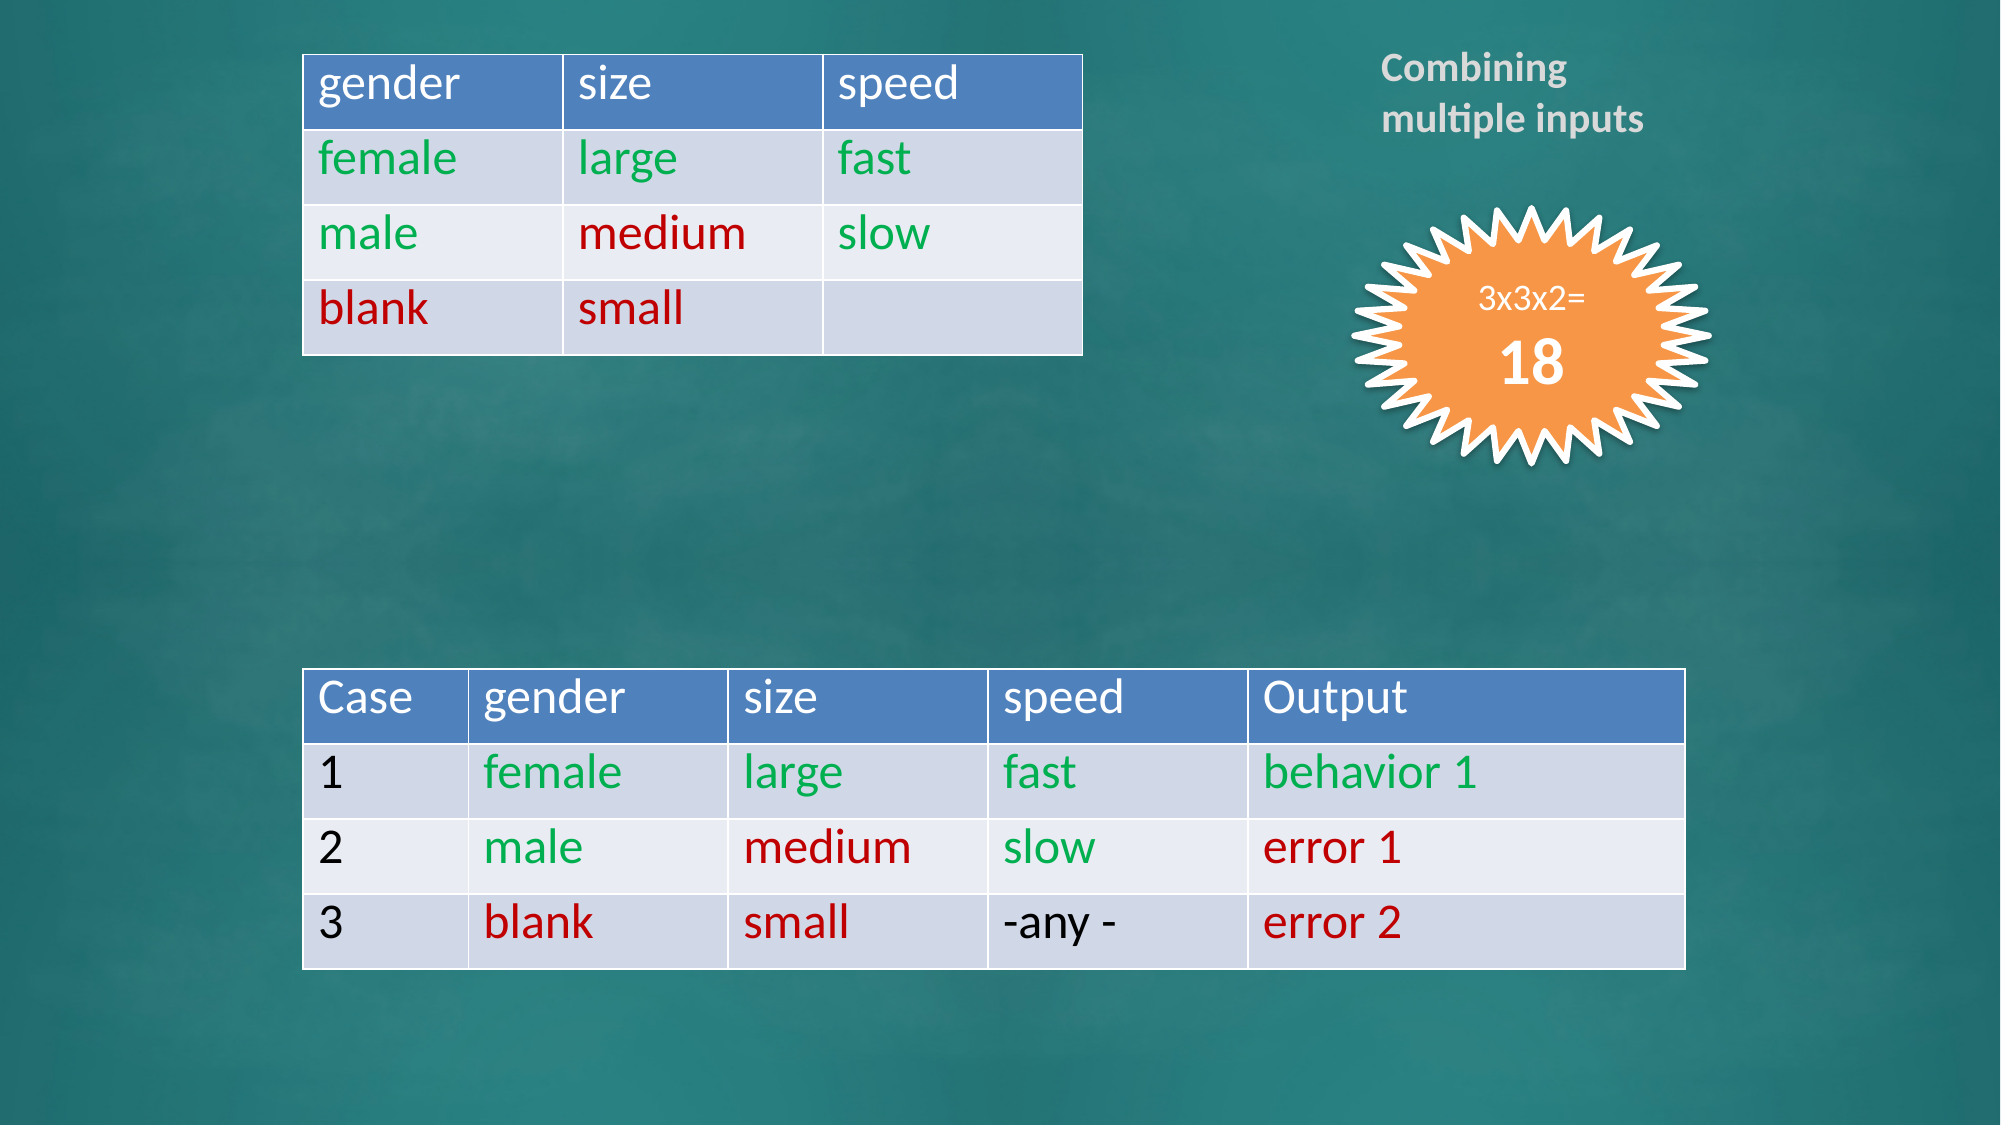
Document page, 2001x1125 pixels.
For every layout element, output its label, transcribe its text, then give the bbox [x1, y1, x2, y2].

text_box Combining multiple inputs [1366, 32, 1662, 148]
table_cell slow [989, 820, 1247, 893]
table_cell small [729, 895, 987, 968]
table_header size [729, 670, 987, 743]
table_cell slow [824, 206, 1082, 279]
table_header speed [824, 55, 1082, 129]
table_cell small [564, 281, 822, 354]
table_header gender [469, 670, 727, 743]
table_header Output [1249, 670, 1684, 743]
table_cell fast [824, 131, 1082, 204]
table_cell medium [729, 820, 987, 893]
table_header size [564, 55, 822, 129]
table_cell fast [989, 745, 1247, 818]
table_cell large [729, 745, 987, 818]
table_cell blank [304, 281, 562, 354]
table_header gender [304, 55, 562, 129]
table_cell error 2 [1249, 895, 1684, 968]
text_box 3x3x2= 18 [1351, 204, 1712, 467]
picture [0, 0, 2001, 1125]
table_header speed [989, 670, 1247, 743]
table_cell large [564, 131, 822, 204]
table_cell 1 [304, 745, 468, 818]
table_cell female [304, 131, 562, 204]
table_cell male [304, 206, 562, 279]
table_cell medium [564, 206, 822, 279]
table_header Case [304, 670, 468, 743]
table_cell behavior 1 [1249, 745, 1684, 818]
table_cell blank [469, 895, 727, 968]
table_cell error 1 [1249, 820, 1684, 893]
table_cell 2 [304, 820, 468, 893]
table_cell -any - [989, 895, 1247, 968]
table_cell male [469, 820, 727, 893]
table_cell 3 [304, 895, 468, 968]
table_cell [824, 281, 1082, 354]
table_cell female [469, 745, 727, 818]
